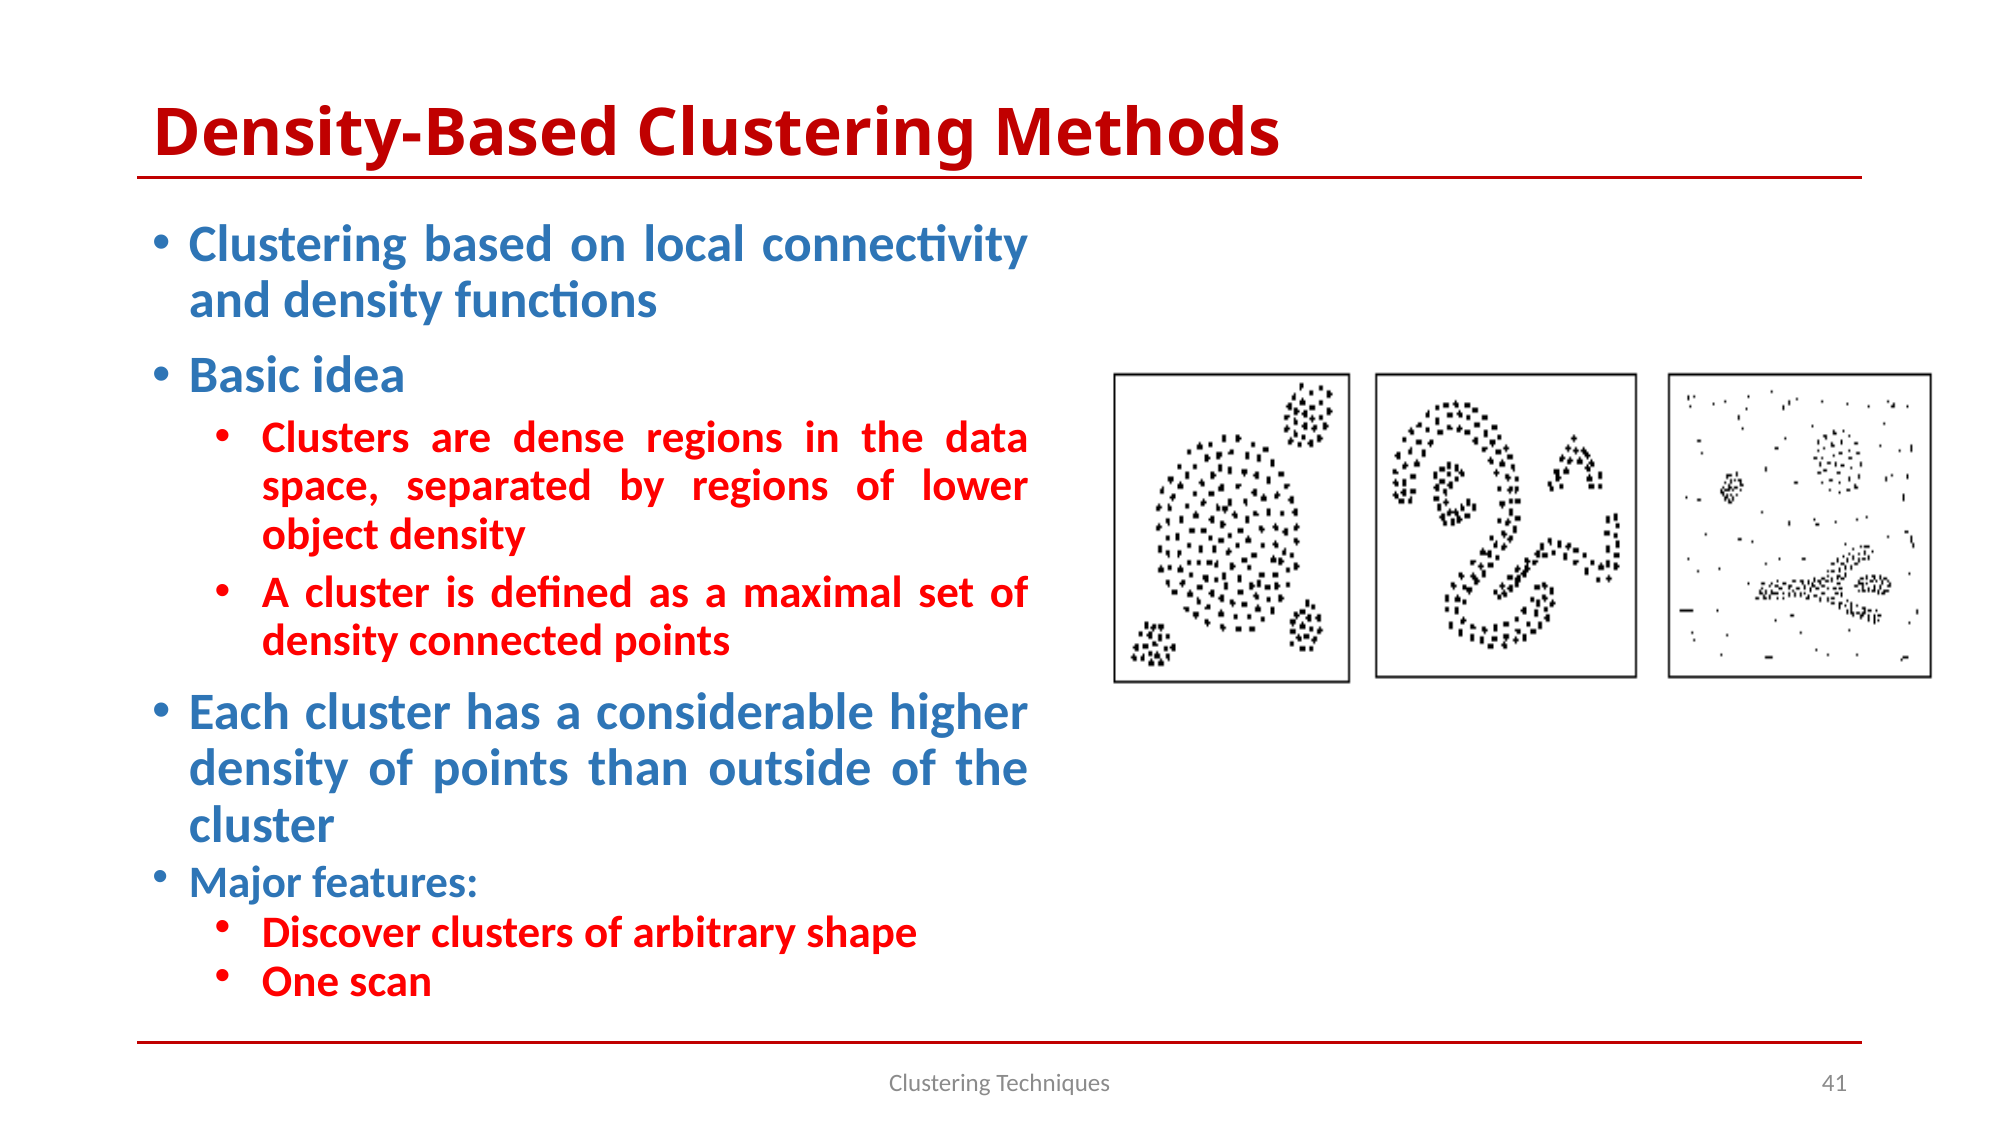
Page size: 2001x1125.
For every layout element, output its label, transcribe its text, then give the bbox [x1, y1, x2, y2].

list Clustering based on local connectivity and density functions Basic idea Clusters are dense regions in the data space, separated by regions of lower object density A cluster is defined as a maximal set of density connected points Each cluster has a considerable higher density of points than outside of the cluster Major features: Discover clusters of arbitrary shape One scan [137, 208, 1045, 1014]
title Density-Based Clustering Methods [137, 90, 1863, 178]
footer Clustering Techniques [662, 1051, 1338, 1111]
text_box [1081, 342, 1969, 706]
slide_number 41 [1412, 1051, 1863, 1111]
